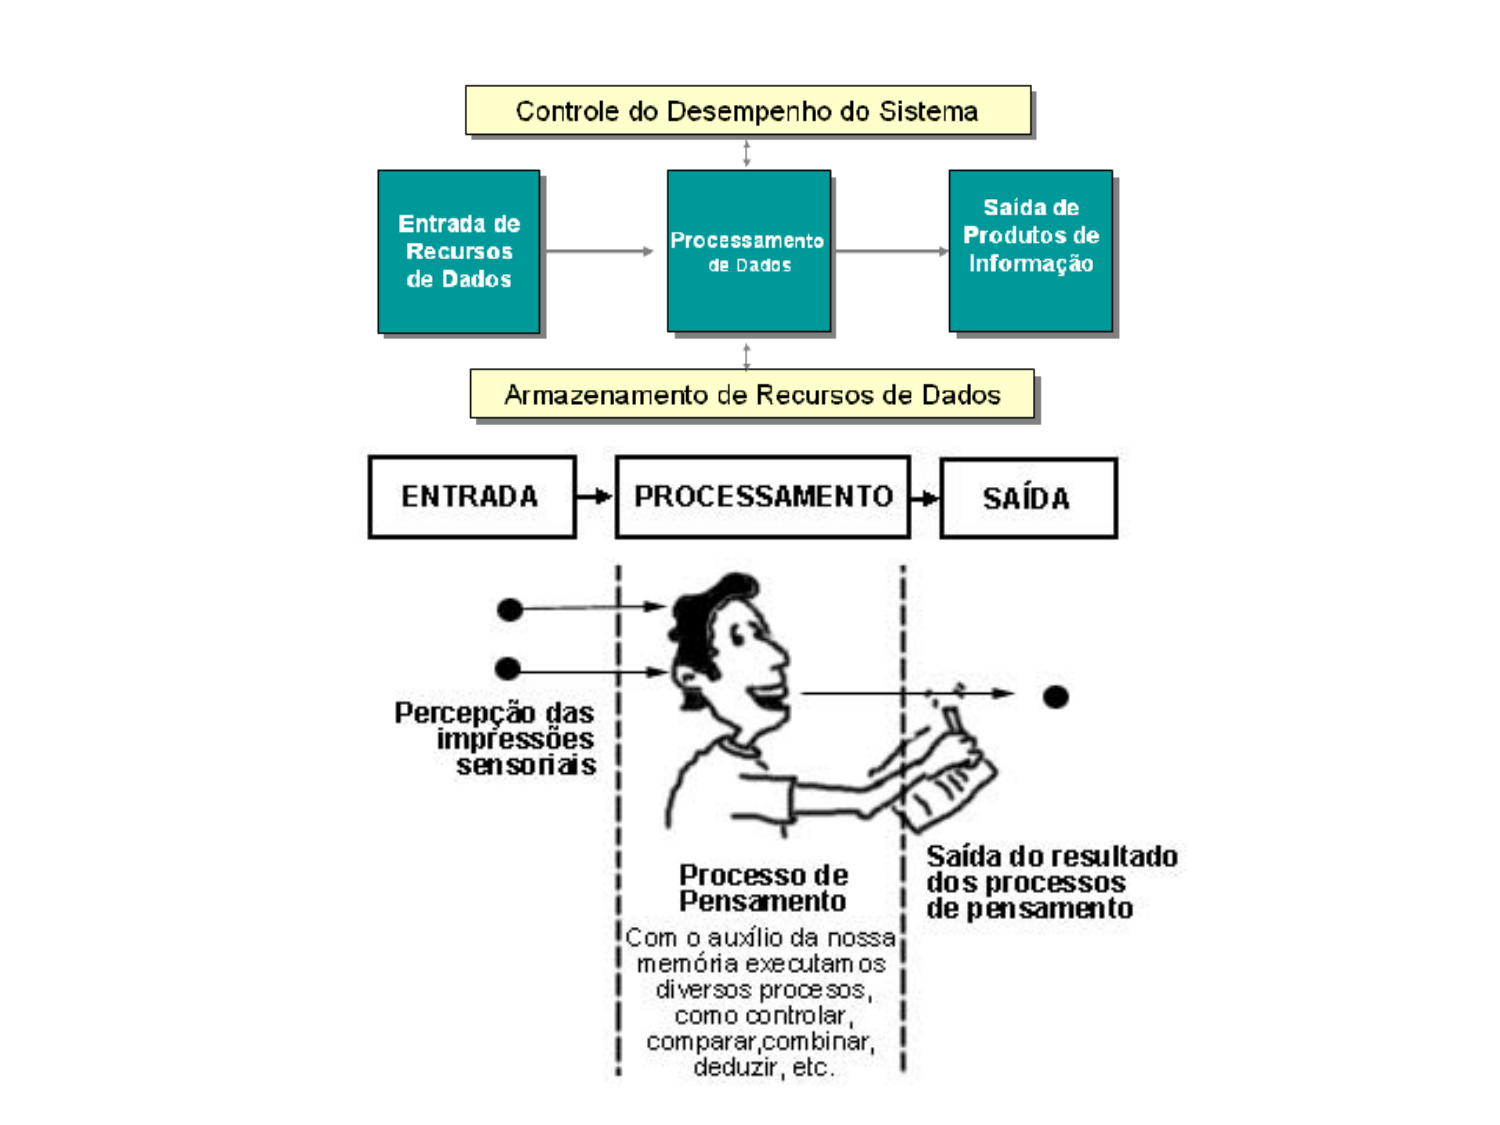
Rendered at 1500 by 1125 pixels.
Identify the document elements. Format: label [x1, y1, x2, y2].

picture [359, 54, 1193, 1094]
